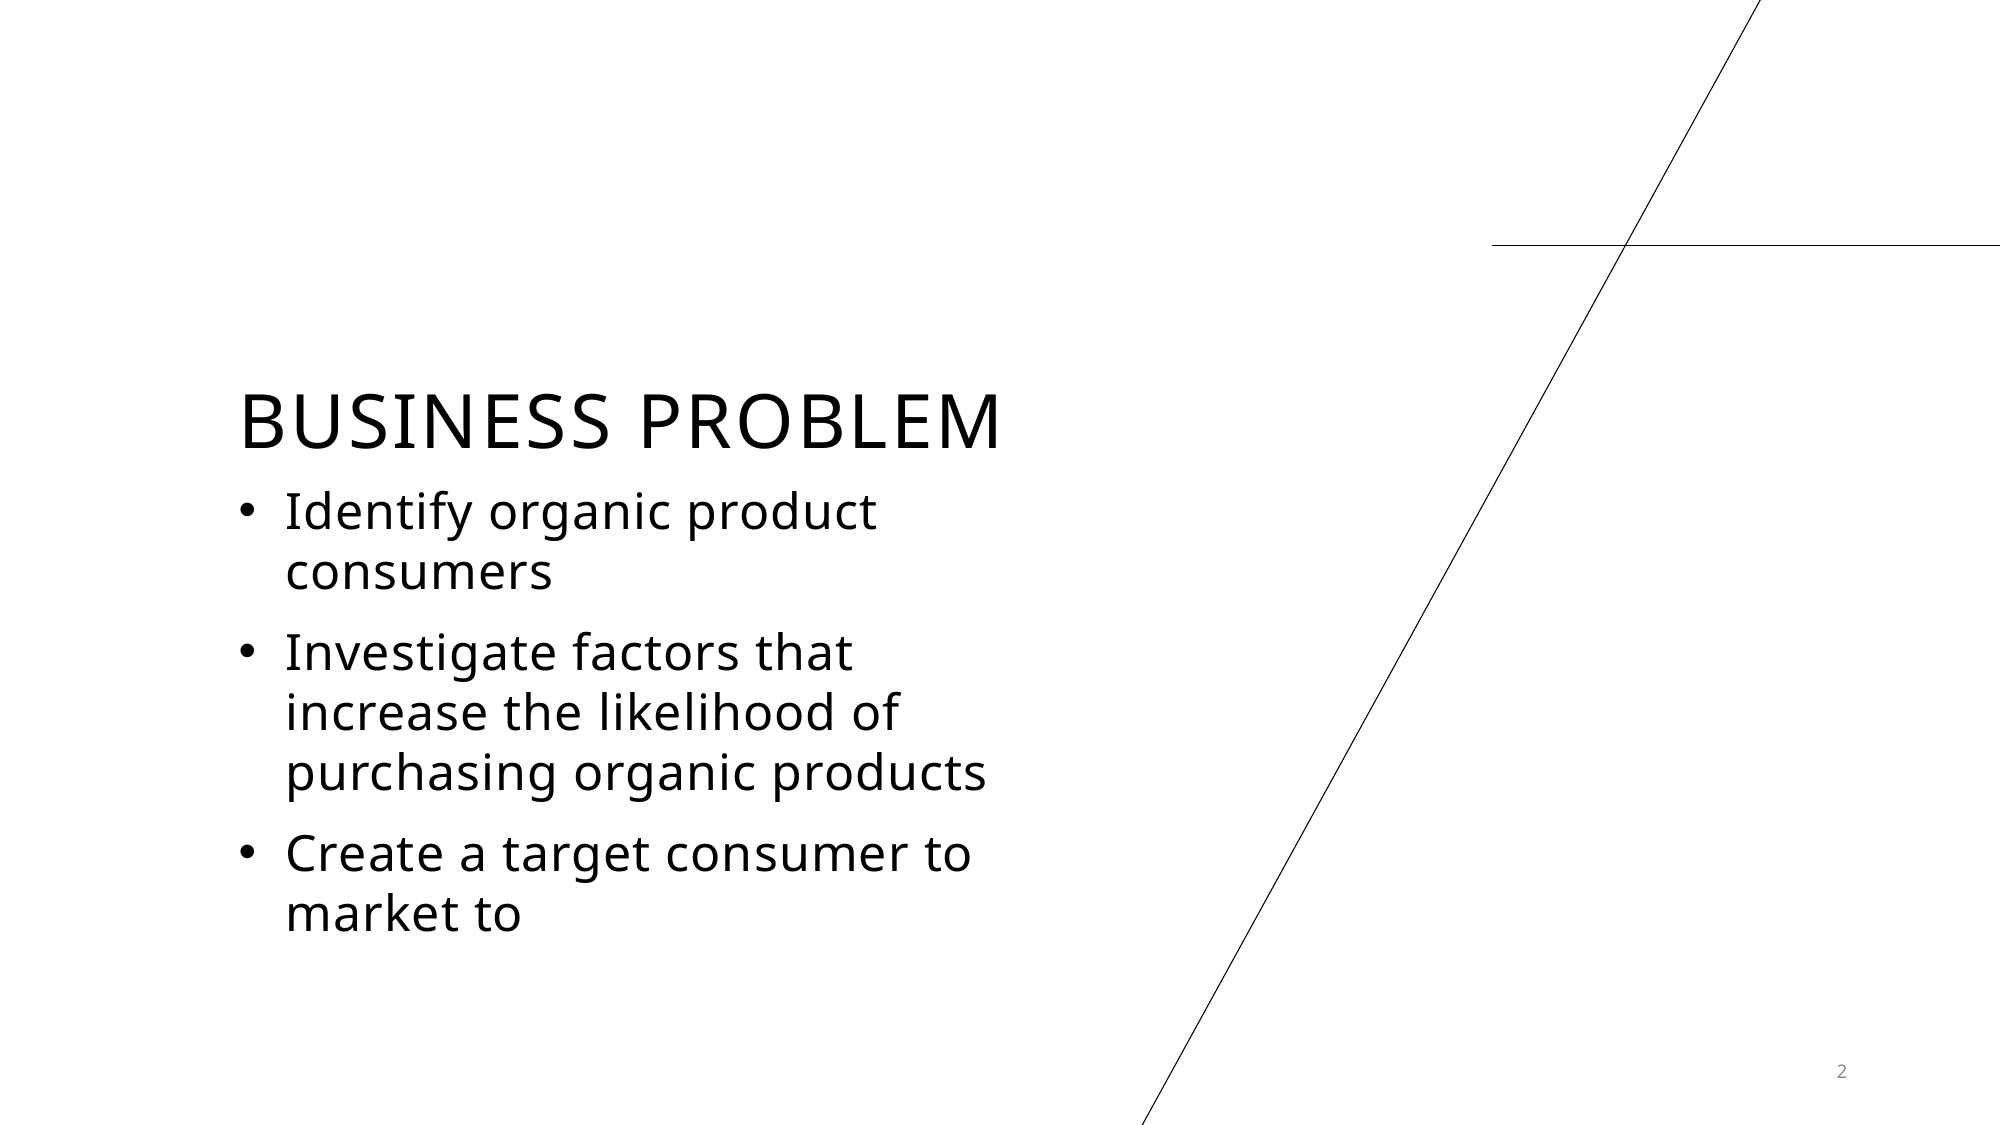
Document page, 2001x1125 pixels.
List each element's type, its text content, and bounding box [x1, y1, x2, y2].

slide_number 2 [1412, 1042, 1863, 1103]
list Identify organic product consumers Investigate factors that increase the likelihood of purchasing organic products Create a target consumer to market to [223, 471, 1062, 1066]
title business problem [223, 274, 1062, 471]
